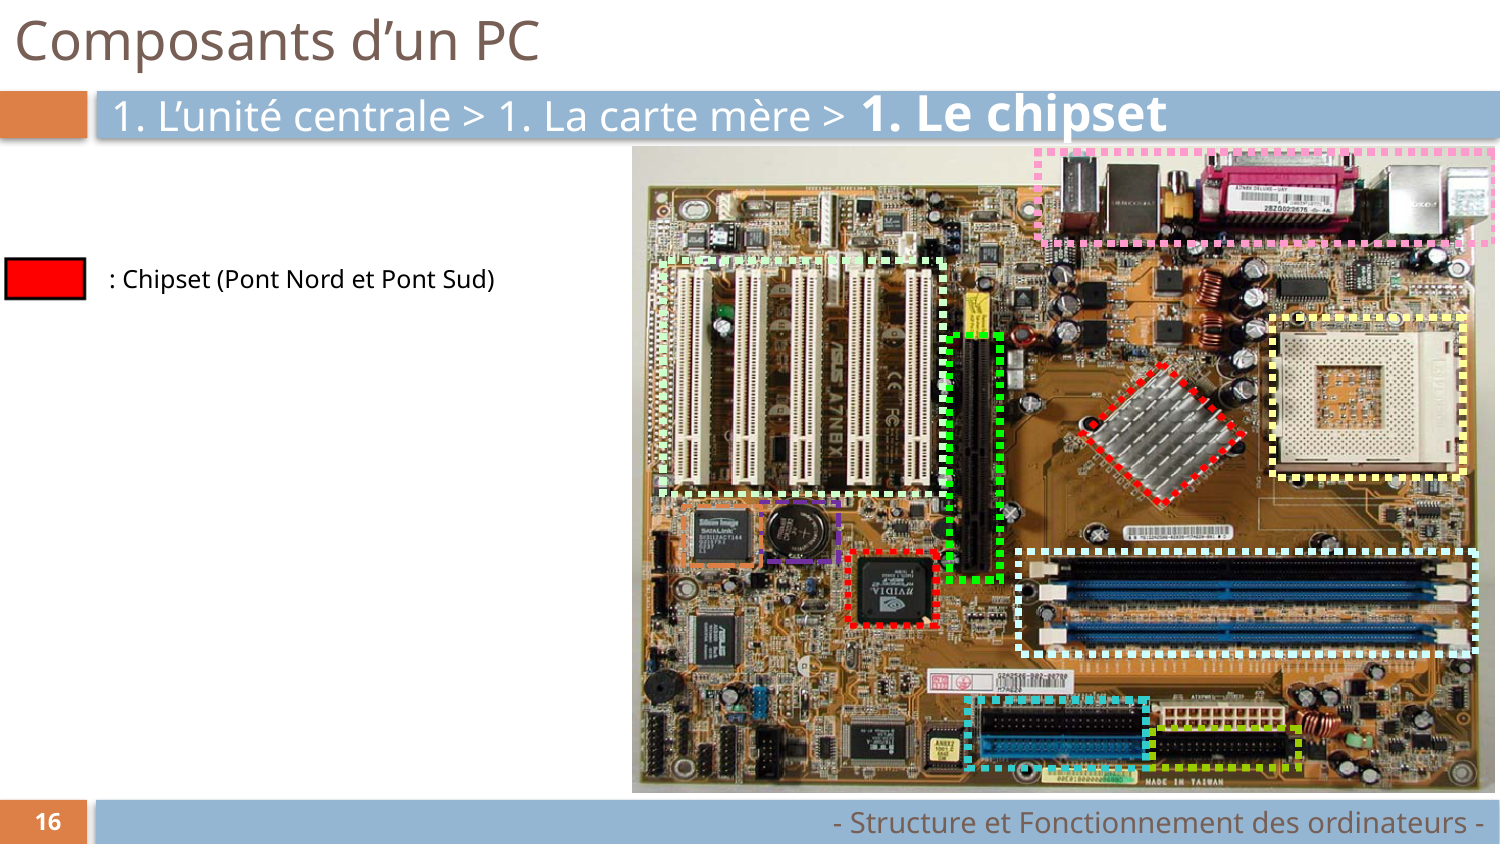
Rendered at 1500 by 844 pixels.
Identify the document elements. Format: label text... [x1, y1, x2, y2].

title Composants d’un PC [0, 0, 1500, 80]
picture [2, 256, 88, 303]
list : Chipset (Pont Nord et Pont Sud) [94, 256, 514, 302]
footer - Structure et Fonctionnement des ordinateurs - [112, 799, 1500, 844]
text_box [631, 146, 1495, 794]
text_box 1. L’unité centrale > 1. La carte mère > 1. Le chipset [96, 91, 1500, 133]
